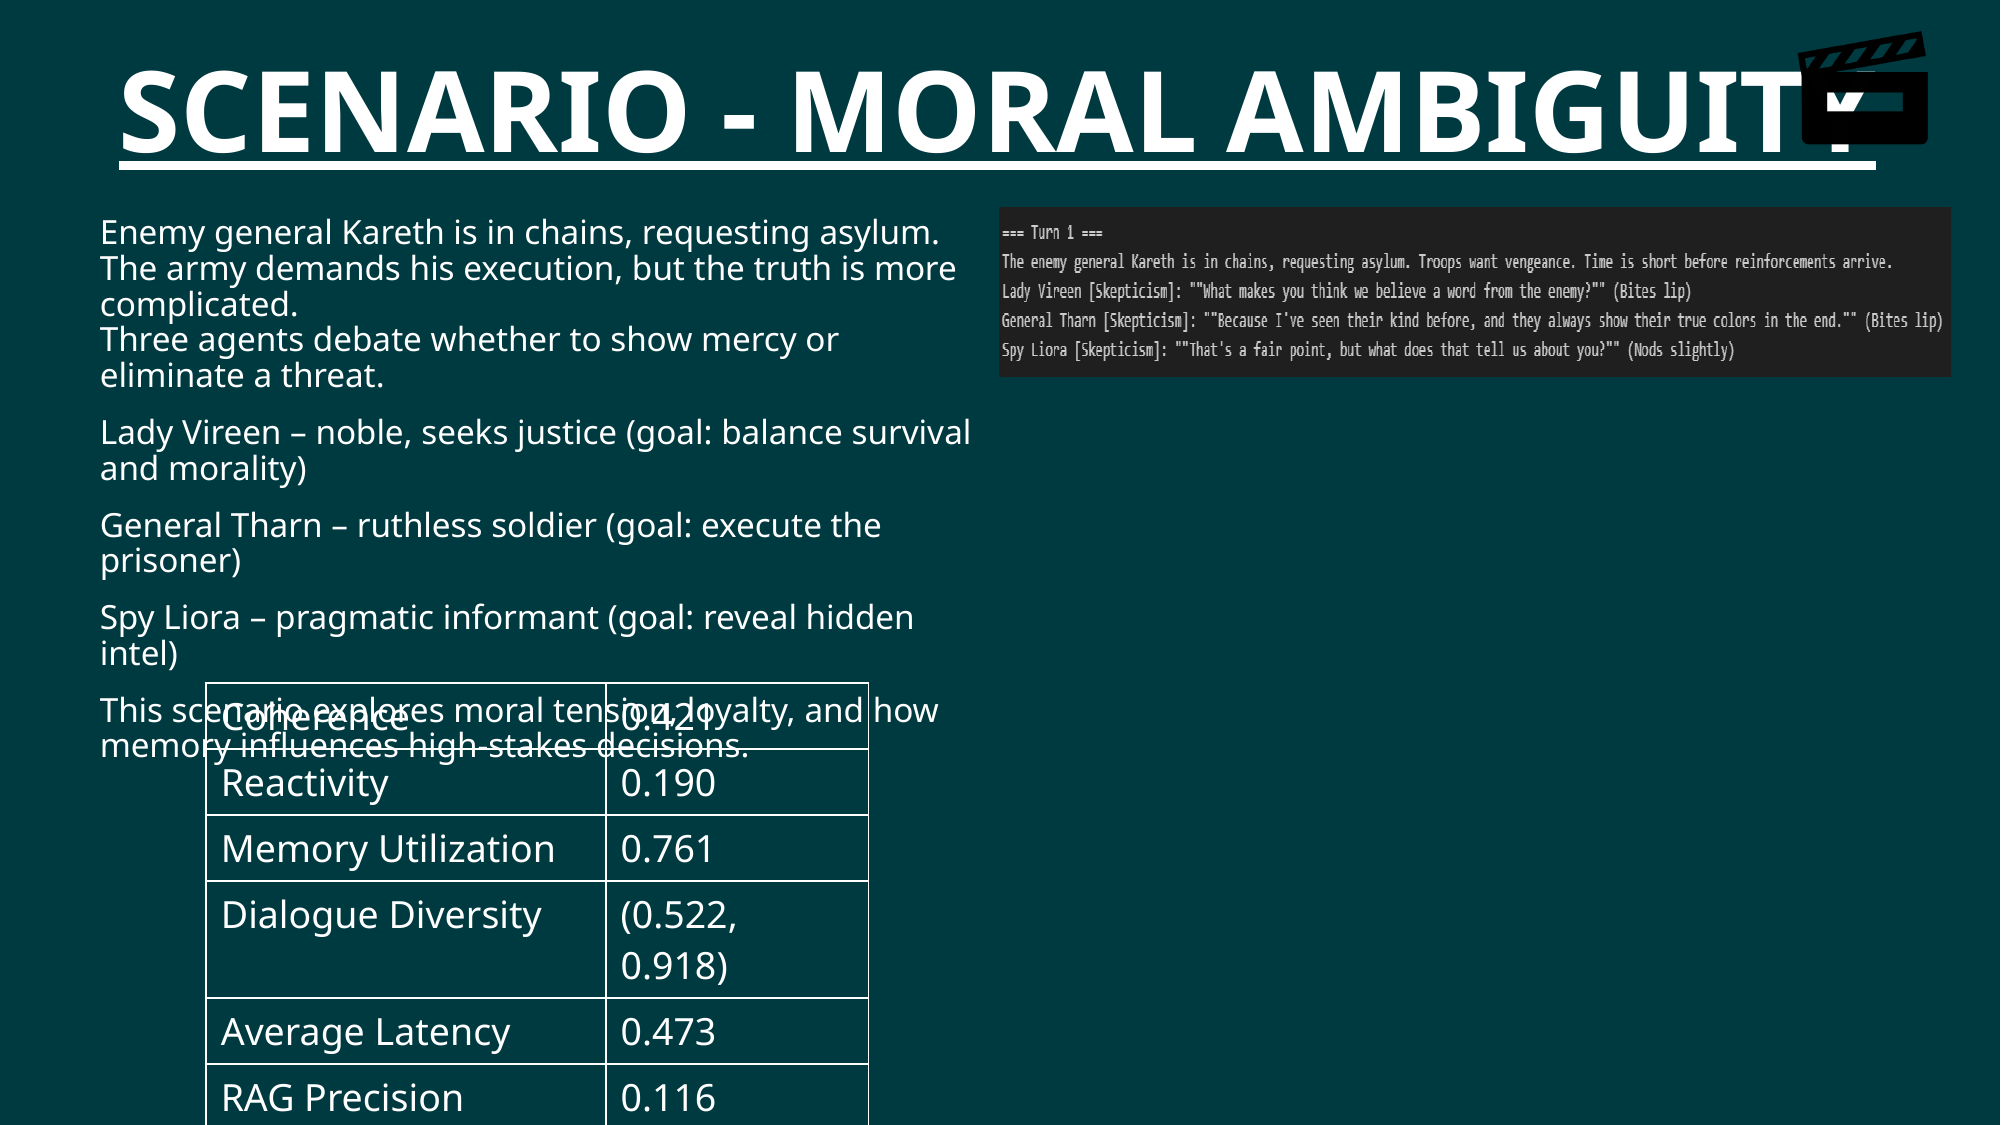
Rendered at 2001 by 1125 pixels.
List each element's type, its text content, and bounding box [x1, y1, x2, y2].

table_header Coherence [207, 684, 605, 748]
table_cell 0.116 [607, 1065, 868, 1125]
table_cell 0.190 [607, 750, 868, 814]
table_cell (0.522, 0.918) [607, 882, 868, 997]
picture [1787, 12, 1938, 163]
table_cell 0.761 [607, 816, 868, 880]
table_cell Memory Utilization [207, 816, 605, 880]
list Enemy general Kareth is in chains, requesting asylum. The army demands his execution, but the truth is more complicated. Three agents debate whether to show mercy or eliminate a threat. Lady Vireen – noble, seeks justice (goal: balance survival and morality) General Tharn – ruthless soldier (goal: execute the prisoner) Spy Liora – pragmatic informant (goal: reveal hidden intel) This scenario explores moral tension, loyalty, and how memory influences high-stakes decisions. [84, 208, 1000, 1076]
table_cell 0.473 [607, 999, 868, 1063]
table_cell Average Latency [207, 999, 605, 1063]
table_cell Reactivity [207, 750, 605, 814]
picture [999, 207, 1951, 377]
title Scenario - Moral Ambiguity [103, 48, 1896, 208]
table_cell Dialogue Diversity [207, 882, 605, 997]
table_header 0.421 [607, 684, 868, 748]
table_cell RAG Precision [207, 1065, 605, 1125]
